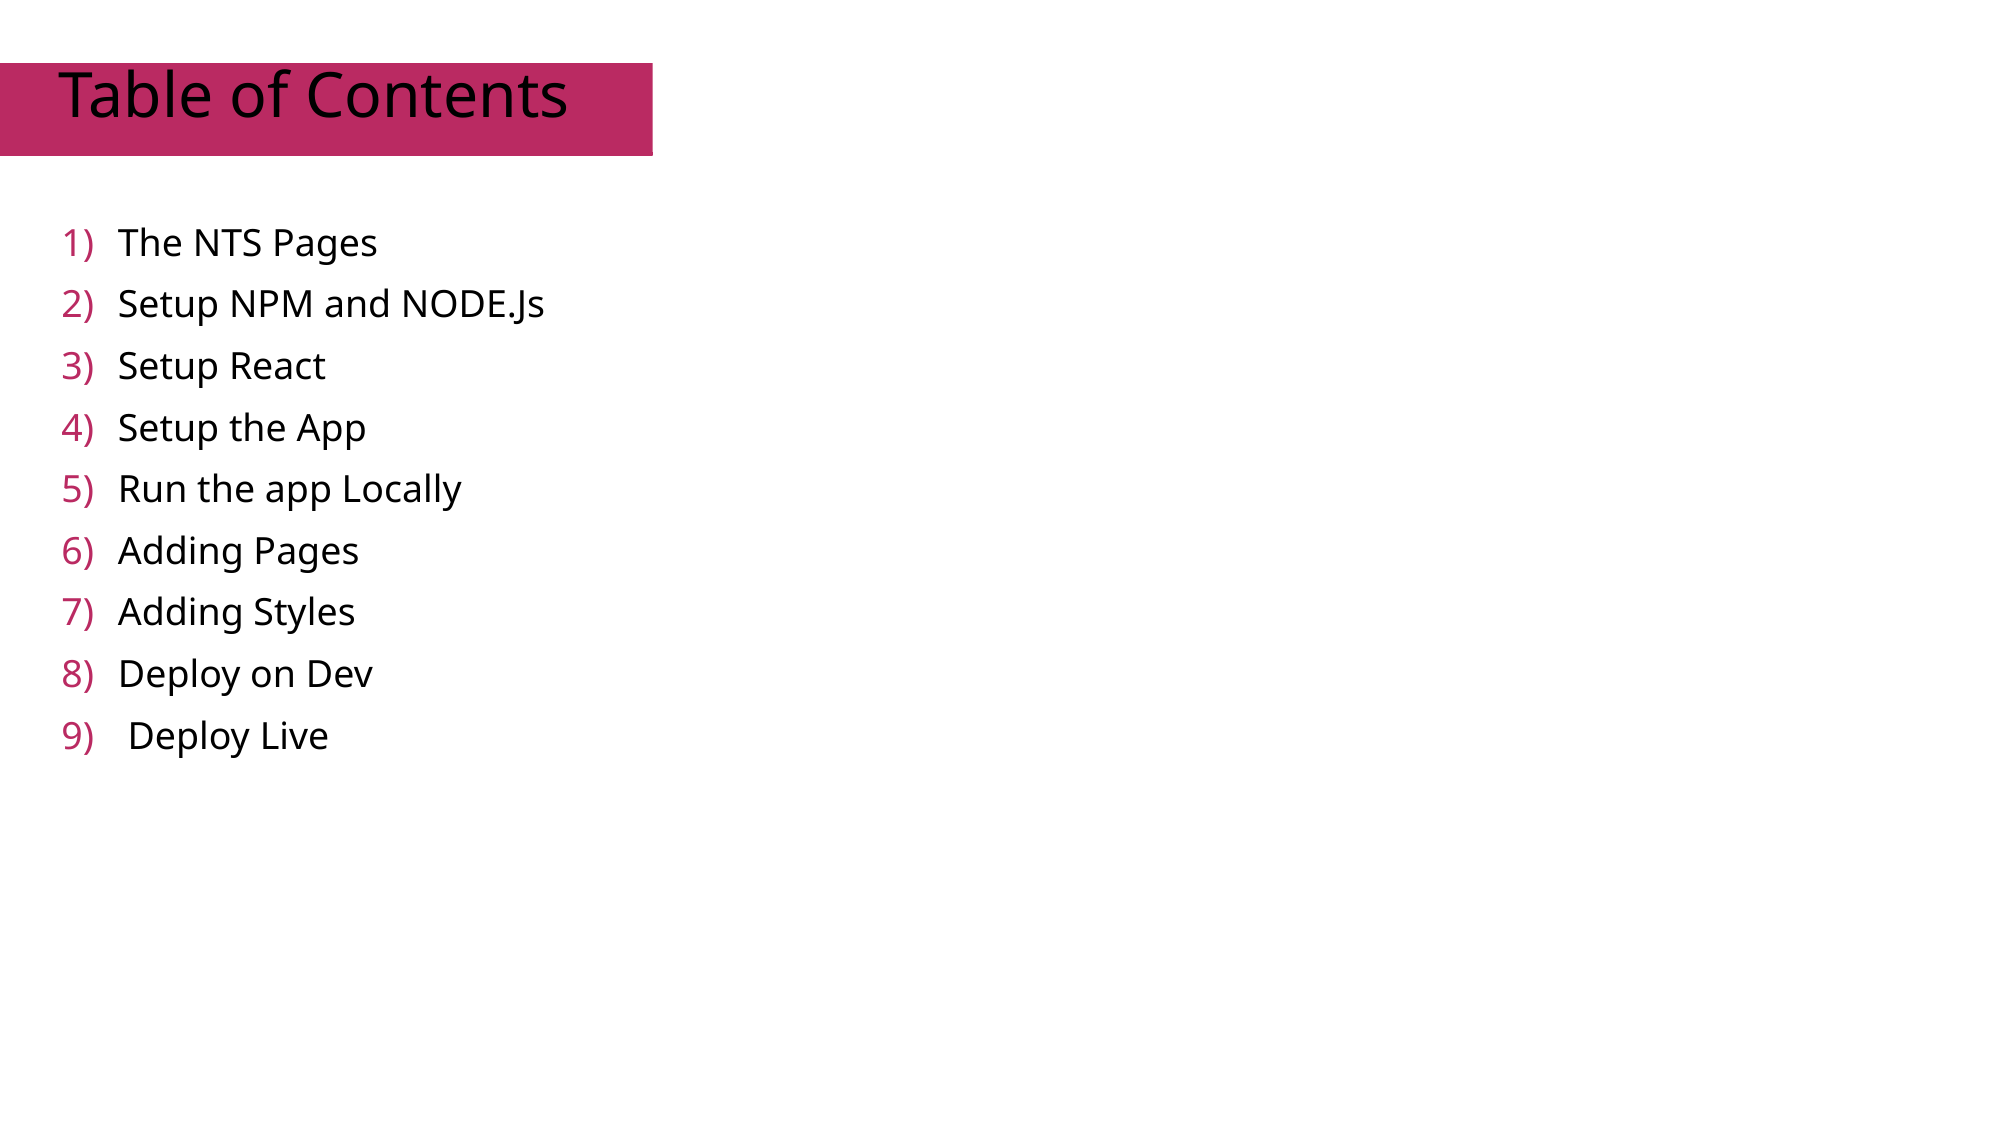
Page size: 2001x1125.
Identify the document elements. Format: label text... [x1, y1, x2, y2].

list The NTS Pages Setup NPM and NODE.Js Setup React Setup the App Run the app Locally Adding Pages Adding Styles Deploy on Dev Deploy Live [46, 211, 1923, 1062]
title Table of Contents [0, 63, 653, 156]
